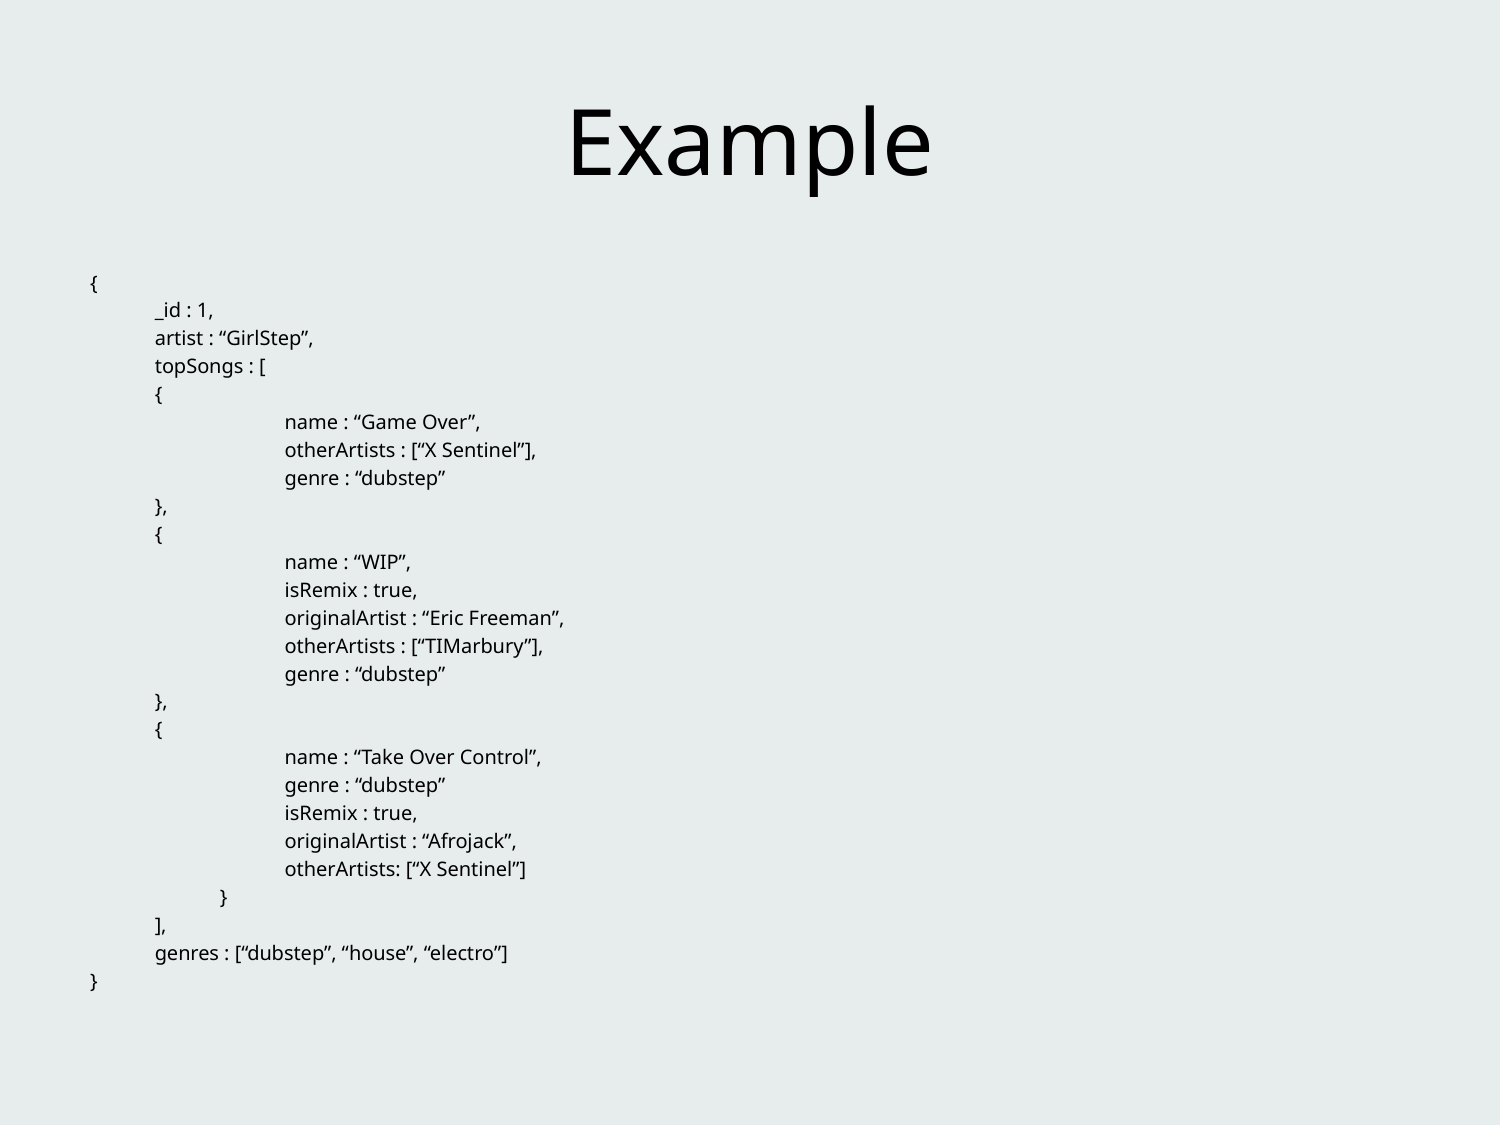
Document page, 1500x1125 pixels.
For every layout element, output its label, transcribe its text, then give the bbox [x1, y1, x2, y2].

title Example [75, 45, 1425, 233]
list { _id : 1, artist : “GirlStep”, topSongs : [ { name : “Game Over”, otherArtists : [“X Sentinel”], genre : “dubstep” }, { name : “WIP”, isRemix : true, originalArtist : “Eric Freeman”, otherArtists : [“TIMarbury”], genre : “dubstep” }, { name : “Take Over Control”, genre : “dubstep” isRemix : true, originalArtist : “Afrojack”, otherArtists: [“X Sentinel”] } ], genres : [“dubstep”, “house”, “electro”] } [75, 262, 1425, 1005]
